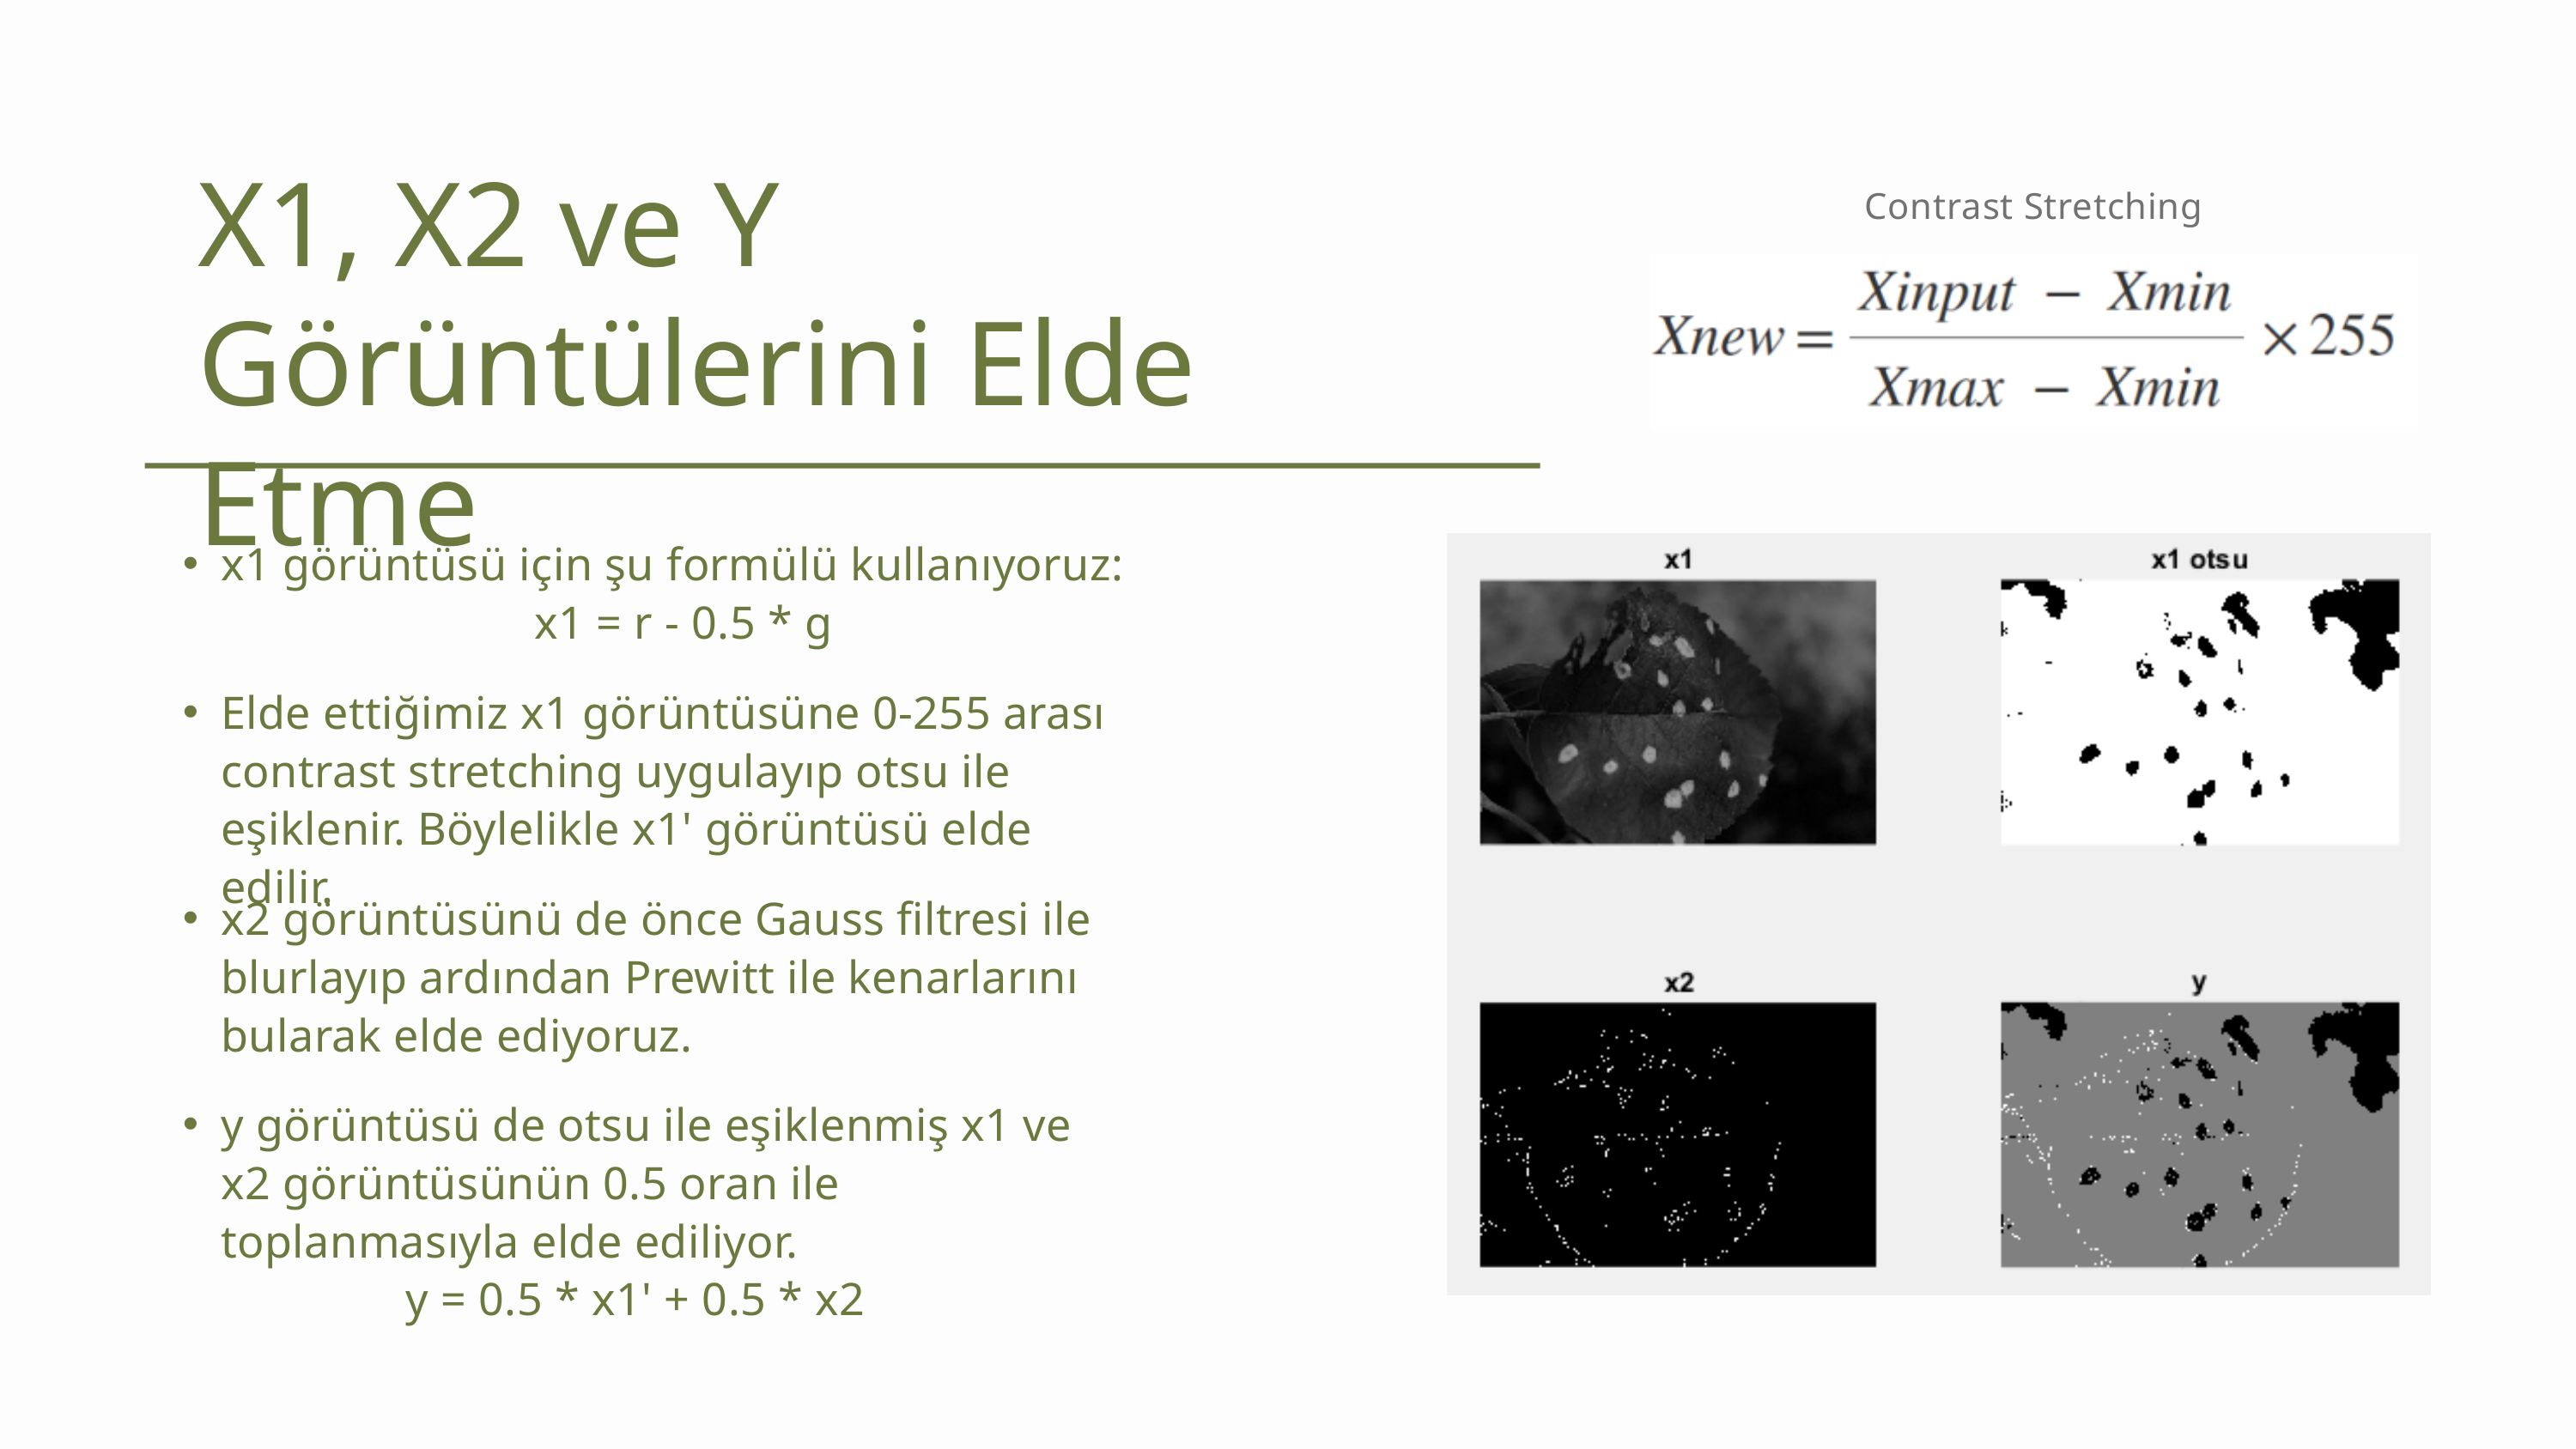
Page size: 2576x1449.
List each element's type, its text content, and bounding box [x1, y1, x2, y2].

text_box X1, X2 ve Y Görüntülerini Elde Etme [197, 149, 1464, 465]
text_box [144, 533, 1127, 1321]
text_box X1, X2 ve Y Görüntülerini Elde Etme [197, 466, 1464, 569]
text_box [1650, 179, 2418, 429]
text_box [1447, 533, 2432, 1295]
